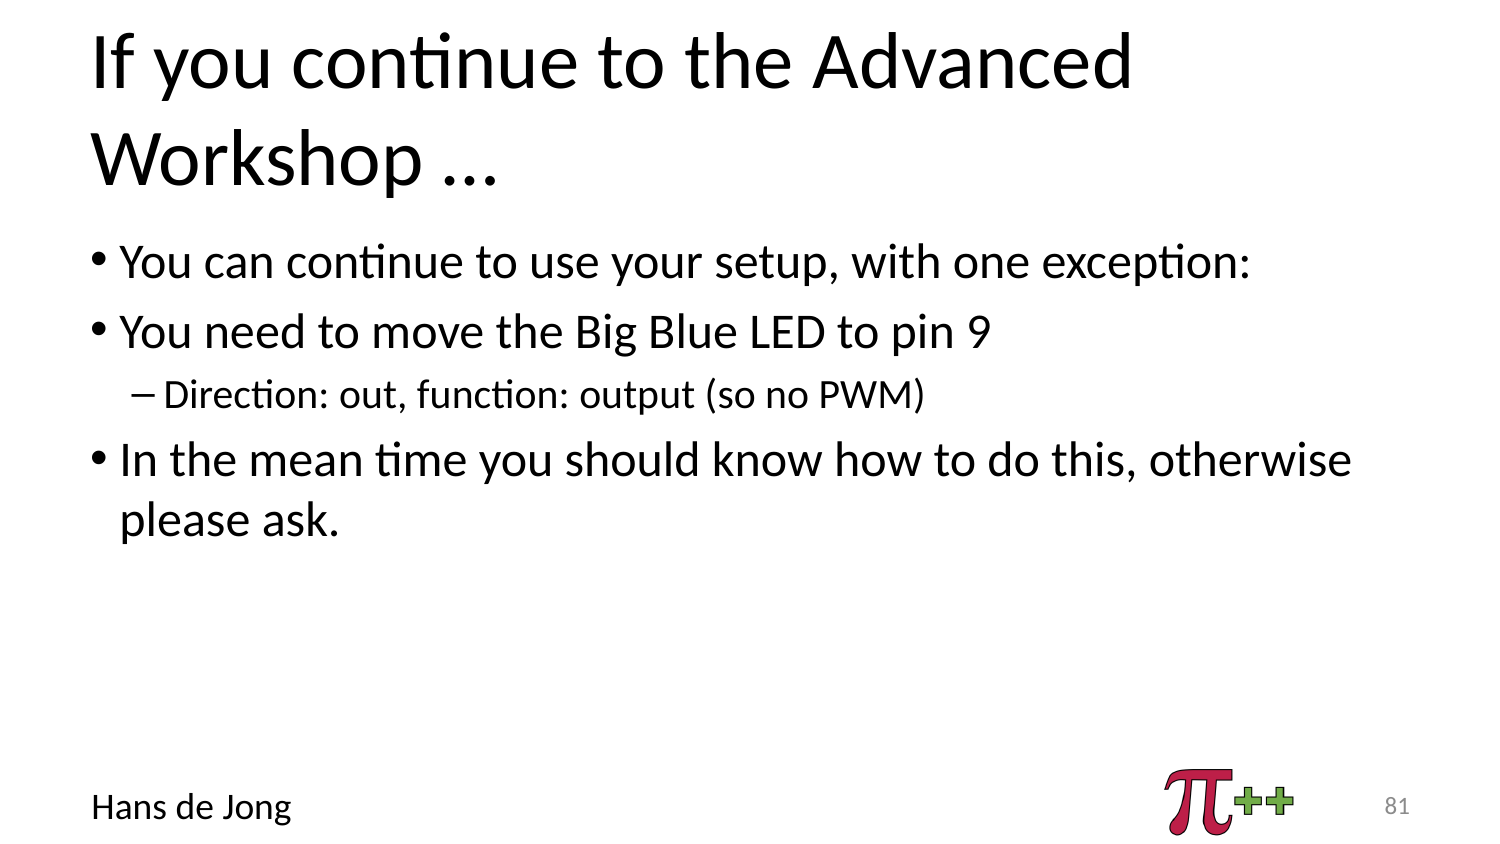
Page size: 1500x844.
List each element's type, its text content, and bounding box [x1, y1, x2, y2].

picture [1163, 768, 1294, 836]
list You can continue to use your setup, with one exception: You need to move the Big Blue LED to pin 9 Direction: out, function: output (so no PWM) In the mean time you should know how to do this, otherwise please ask. [75, 221, 1425, 754]
title If you continue to the Advanced Workshop … [75, 0, 1425, 210]
slide_number 81 [1340, 782, 1425, 827]
